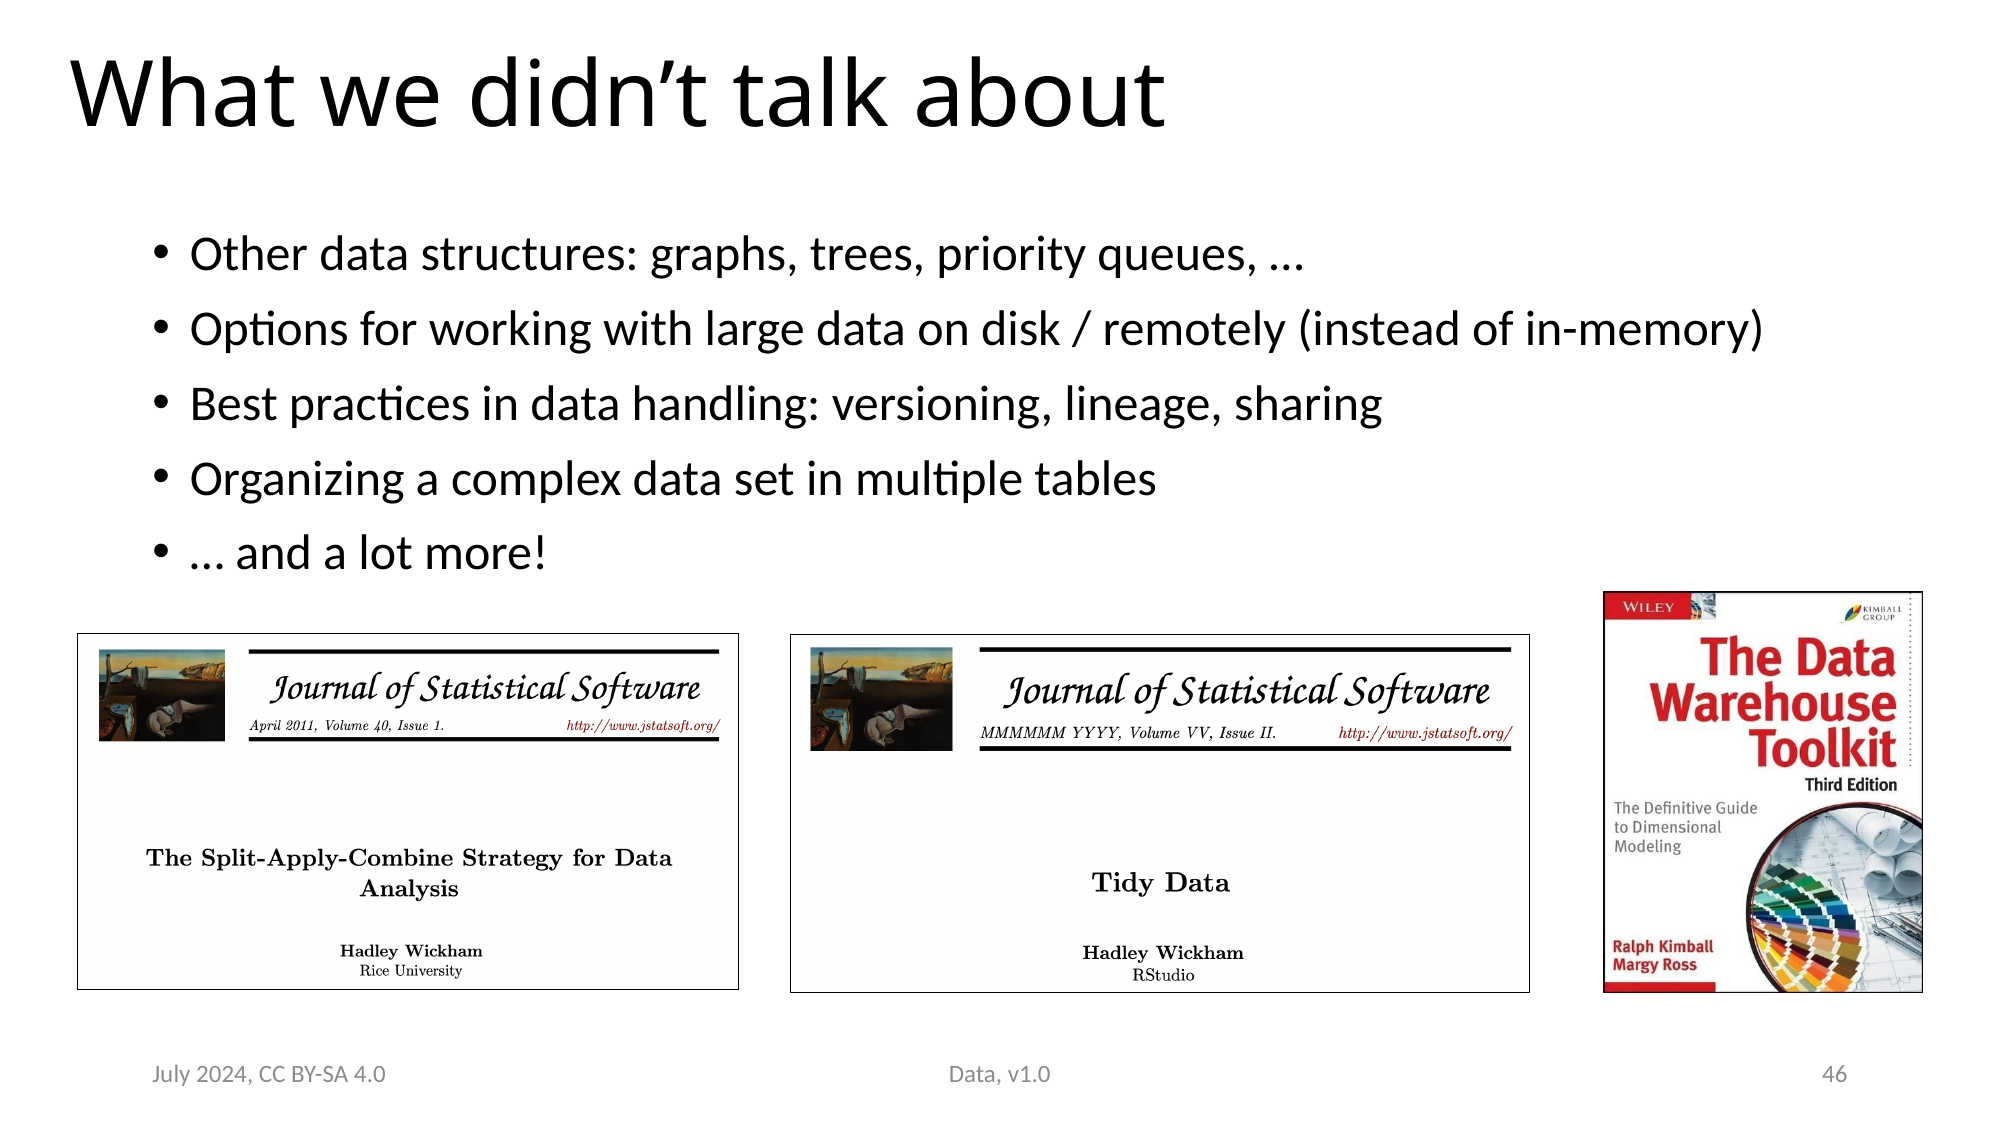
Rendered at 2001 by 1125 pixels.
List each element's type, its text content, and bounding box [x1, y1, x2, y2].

slide_number 46 [1412, 1042, 1863, 1103]
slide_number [137, 1042, 588, 1103]
picture [790, 634, 1530, 993]
footer Data, v1.0 [662, 1042, 1338, 1103]
list Other data structures: graphs, trees, priority queues, … Options for working with large data on disk / remotely (instead of in-memory) Best practices in data handling: versioning, lineage, sharing Organizing a complex data set in multiple tables … and a lot more! [137, 219, 1863, 1014]
title What we didn’t talk about [55, 23, 1934, 172]
picture [1603, 591, 1923, 993]
picture [77, 633, 739, 990]
